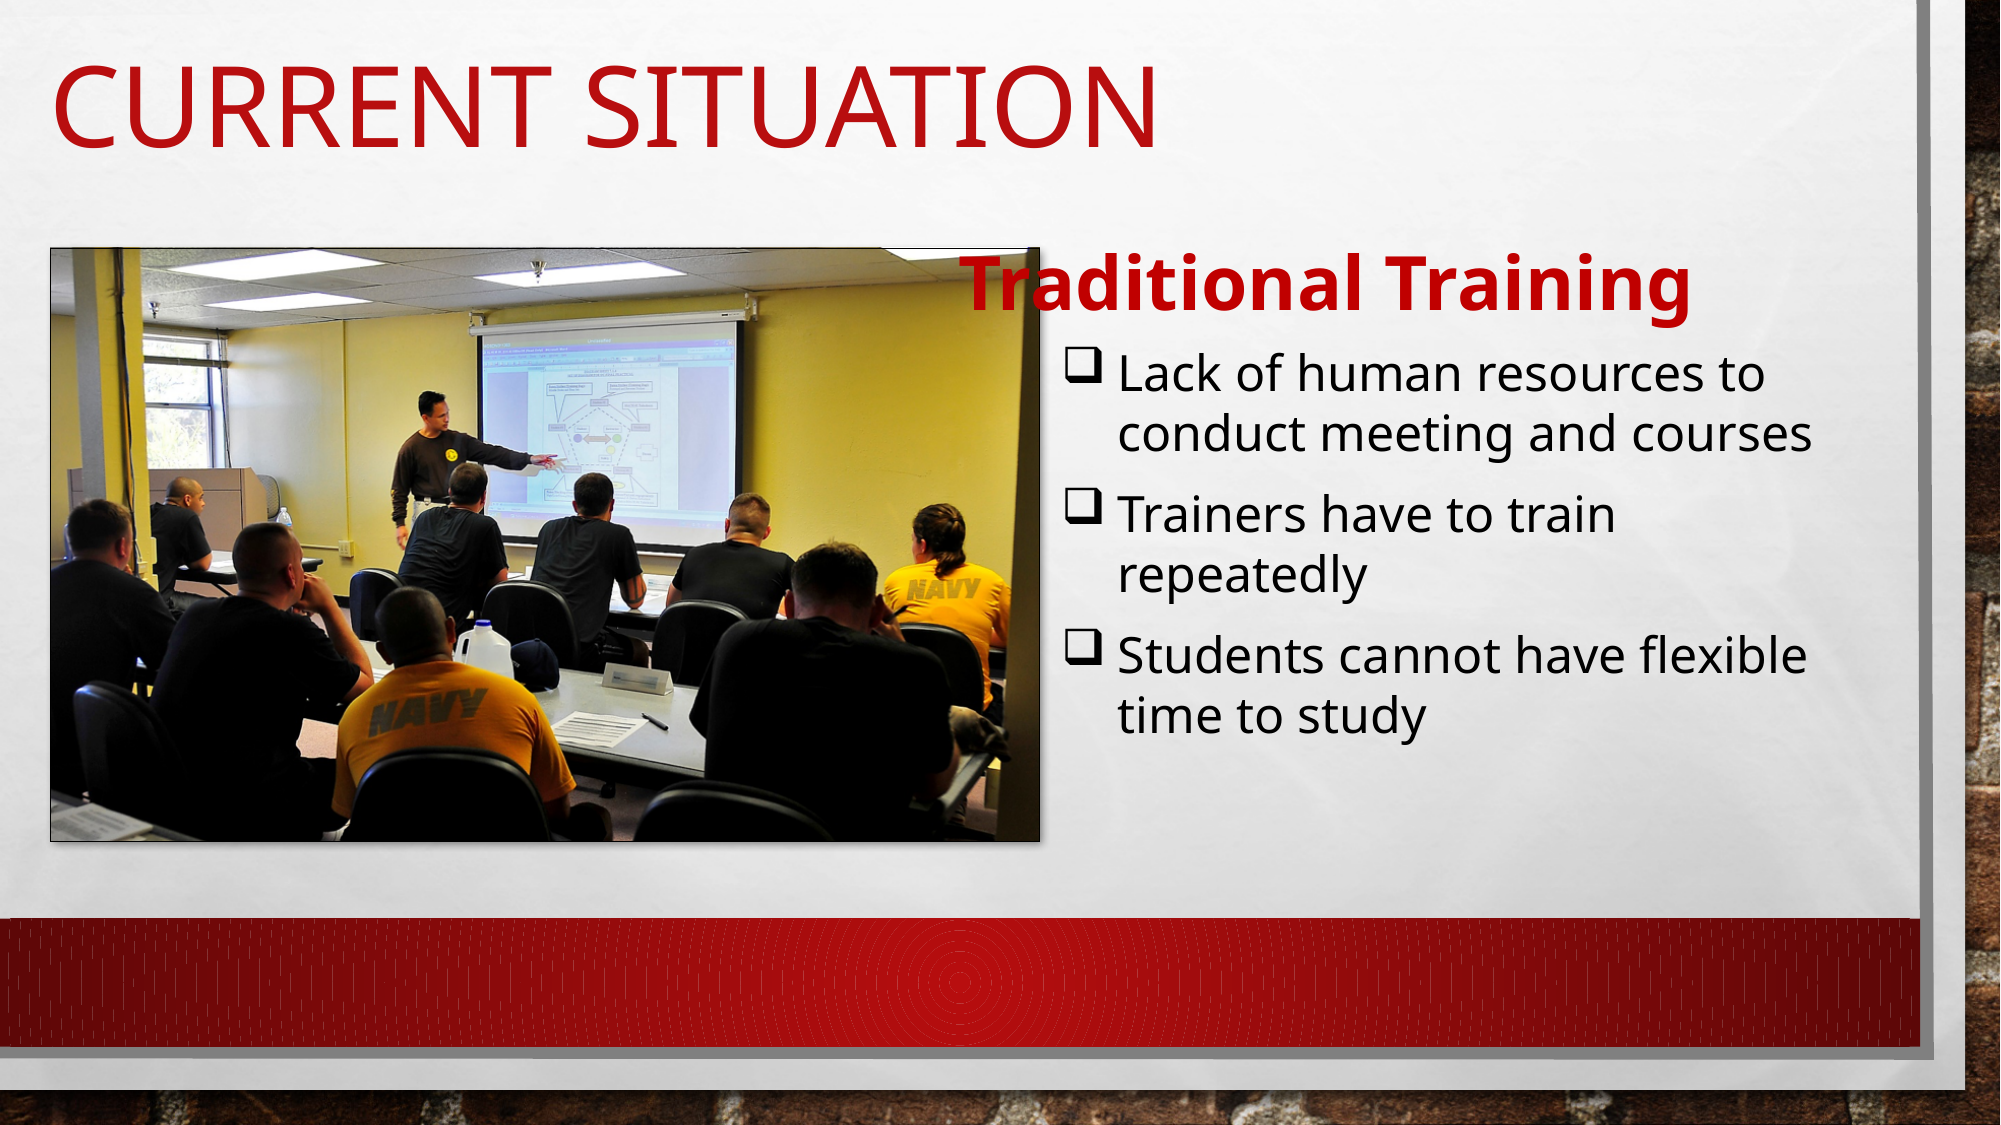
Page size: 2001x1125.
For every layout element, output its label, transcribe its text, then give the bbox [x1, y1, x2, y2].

title Current situation [34, 16, 1740, 206]
picture [0, 0, 2000, 1125]
text_box Lack of human resources to conduct meeting and courses Trainers have to train repeatedly Students cannot have flexible time to study [1046, 334, 1850, 796]
picture [50, 247, 1040, 842]
text_box Traditional Training [943, 228, 1710, 333]
